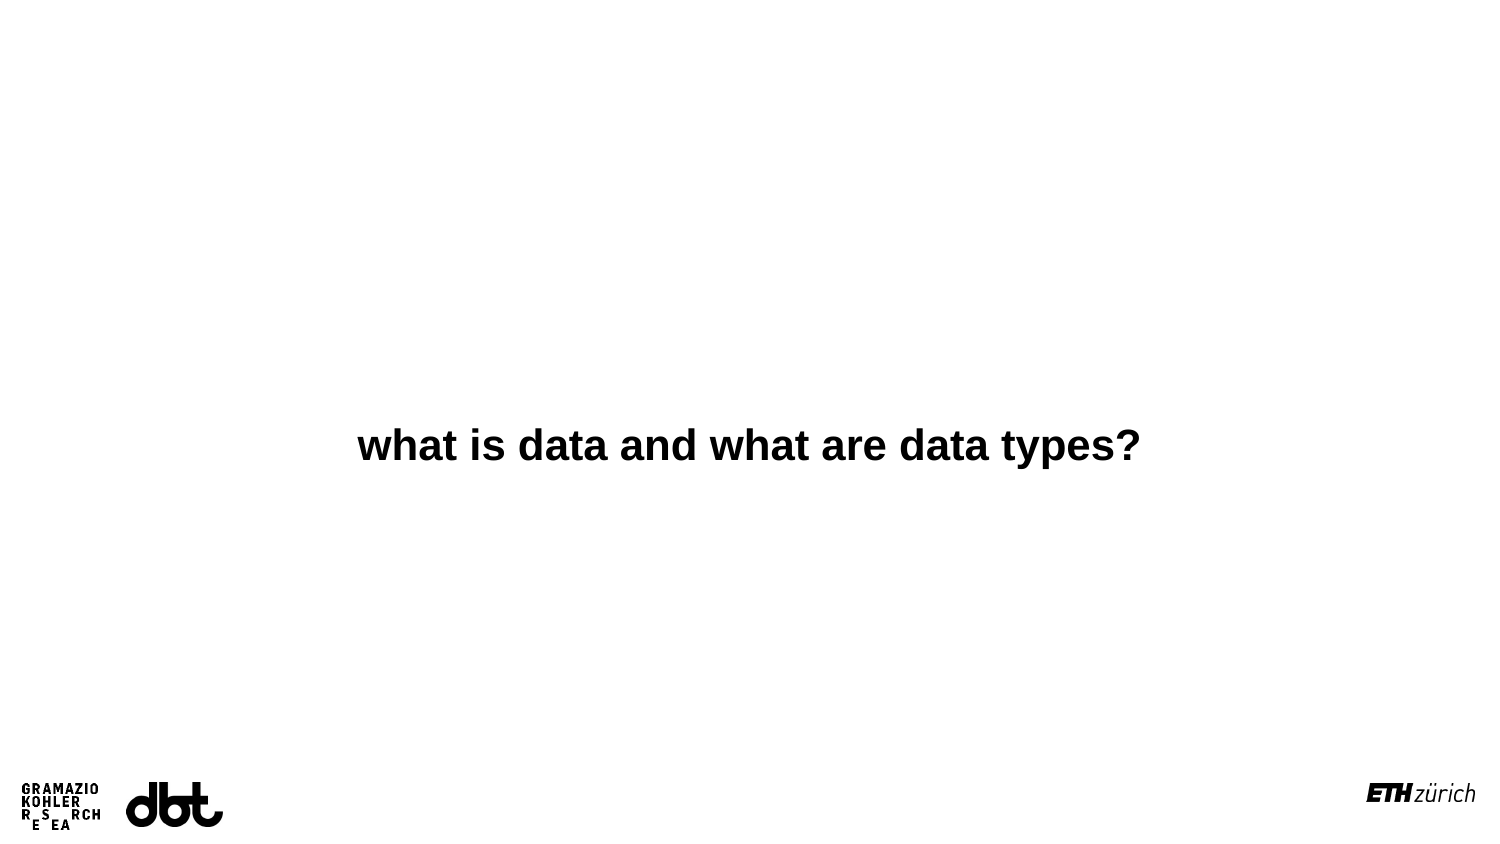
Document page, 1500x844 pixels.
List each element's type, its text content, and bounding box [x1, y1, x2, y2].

picture [1366, 783, 1475, 802]
list what is data and what are data types? [147, 390, 1353, 453]
picture [126, 782, 223, 827]
picture [22, 783, 100, 830]
